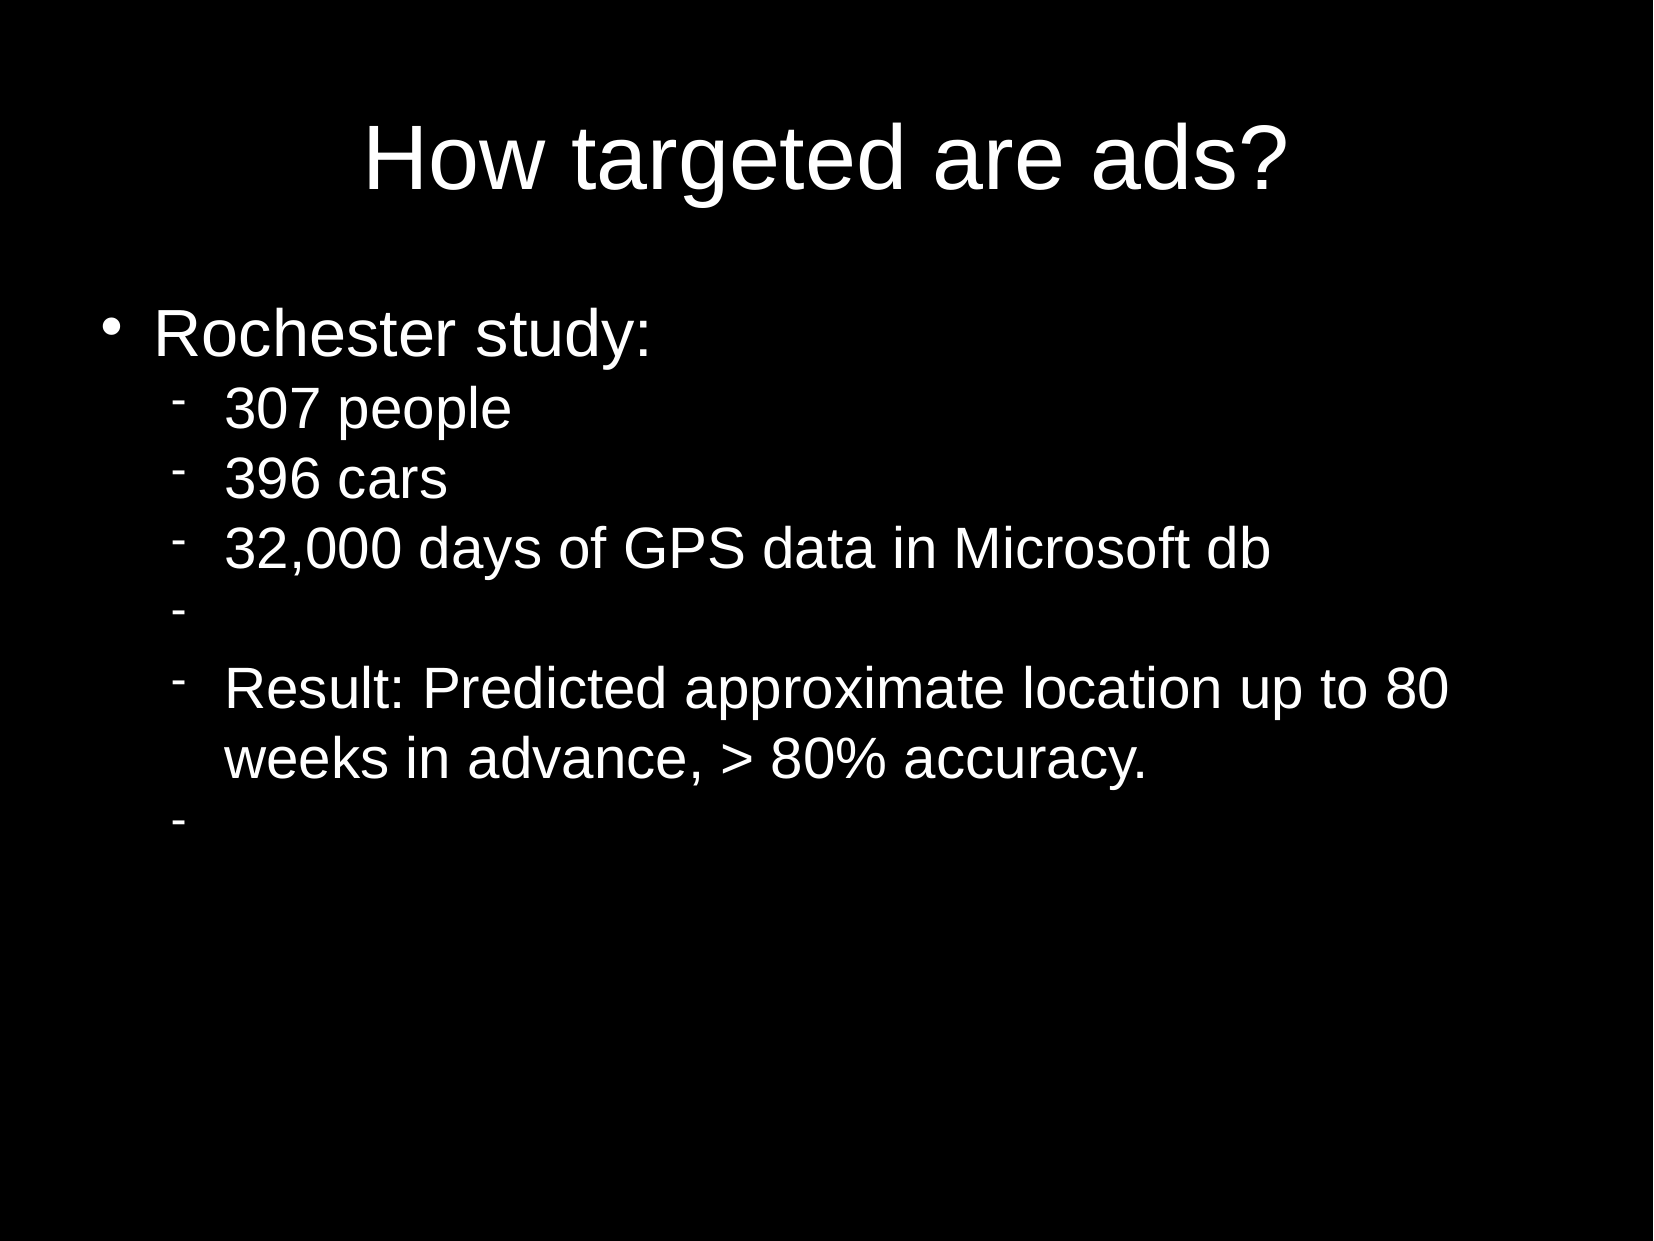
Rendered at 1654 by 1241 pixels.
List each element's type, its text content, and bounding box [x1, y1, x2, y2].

text_box How targeted are ads? [82, 49, 1571, 257]
text_box Rochester study: 307 people 396 cars 32,000 days of GPS data in Microsoft db Result: Predicted approximate location up to 80 weeks in advance, > 80% accuracy. [82, 290, 1571, 1010]
